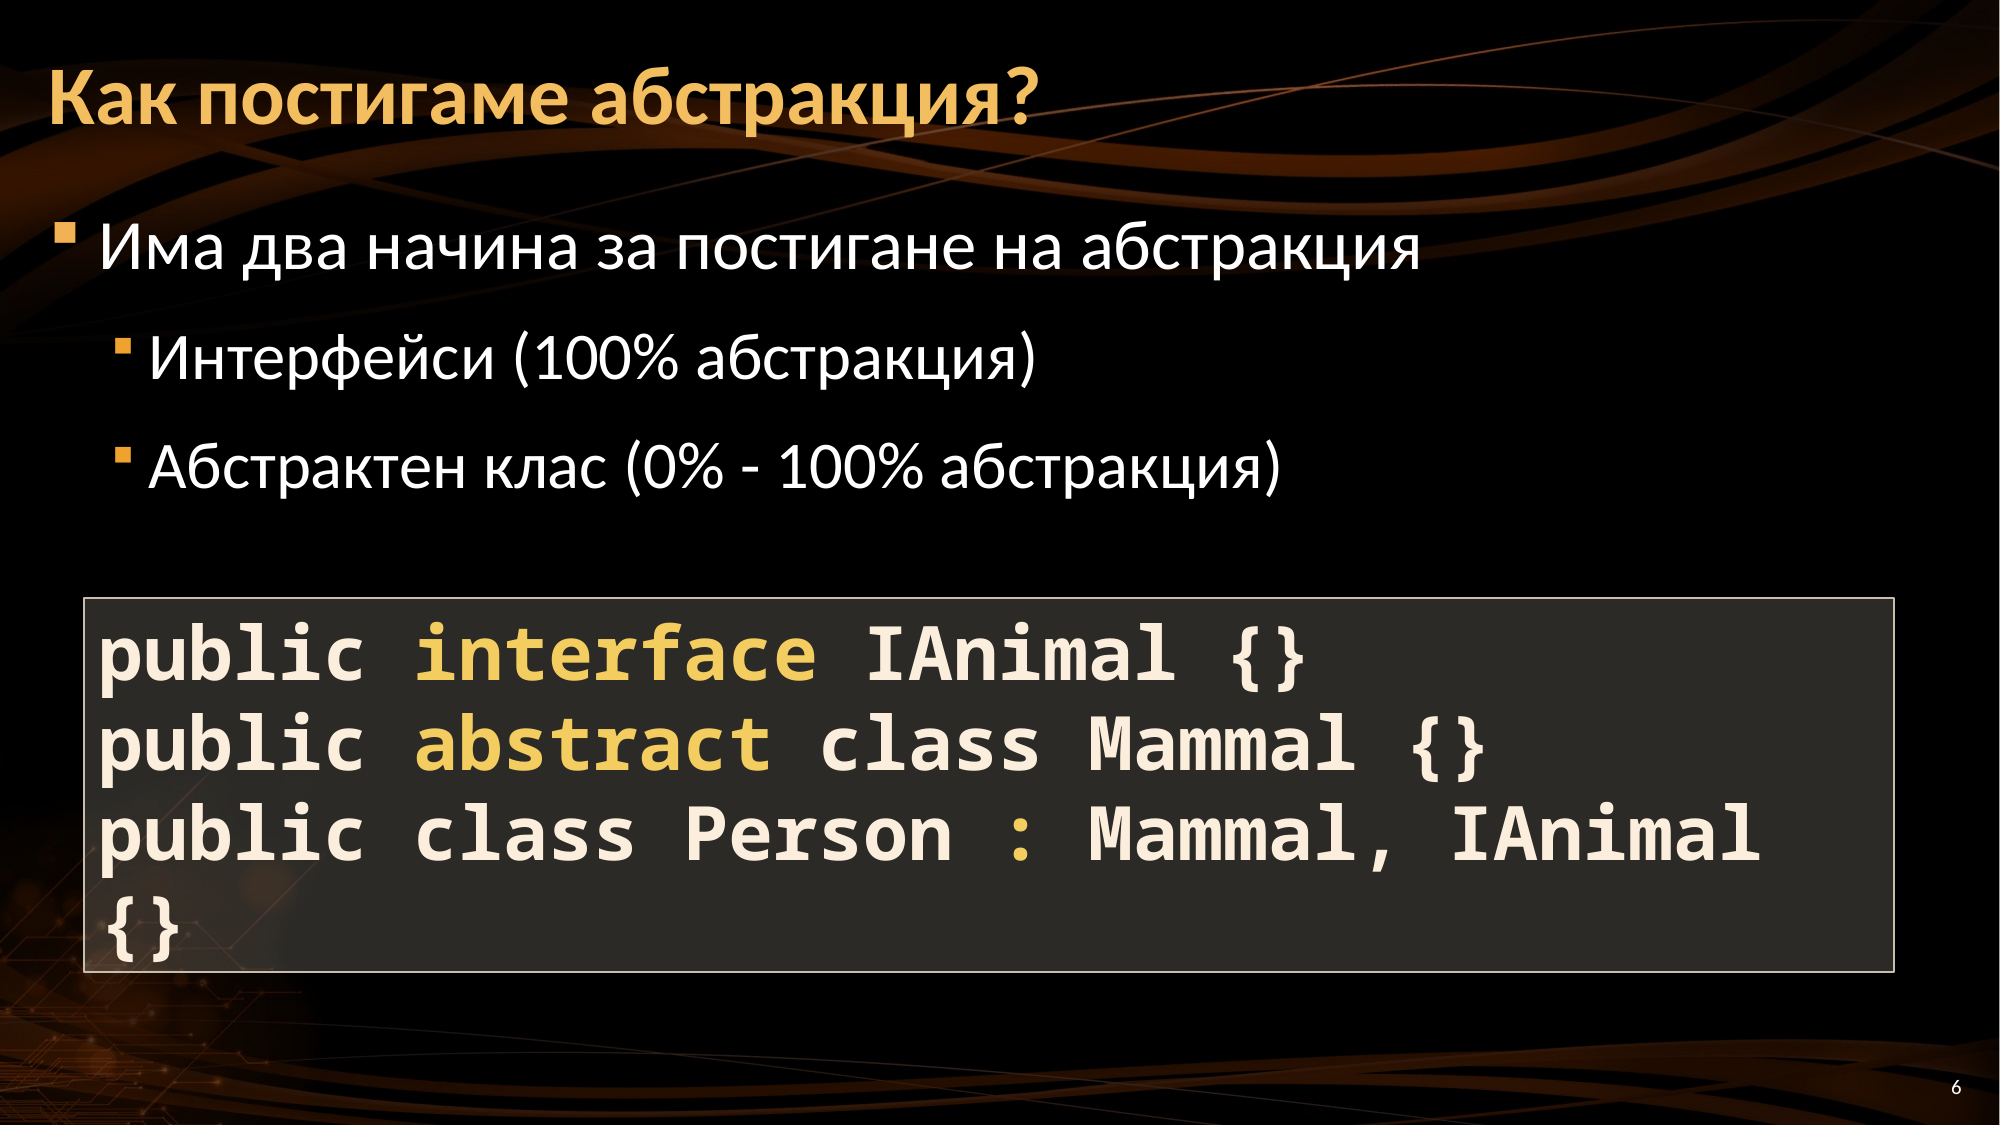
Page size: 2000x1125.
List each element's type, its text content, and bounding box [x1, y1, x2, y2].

list Има два начина за постигане на абстракция Интерфейси (100% абстракция) Абстрактен клас (0% - 100% абстракция) [31, 189, 1968, 1103]
title Как постигаме абстракция? [30, 6, 1968, 189]
text_box public interface IAnimal {} public abstract class Mammal {} public class Person : Mammal, IAnimal {} [83, 597, 1894, 973]
picture [0, 0, 2000, 1125]
slide_number 6 [1897, 1070, 1968, 1103]
